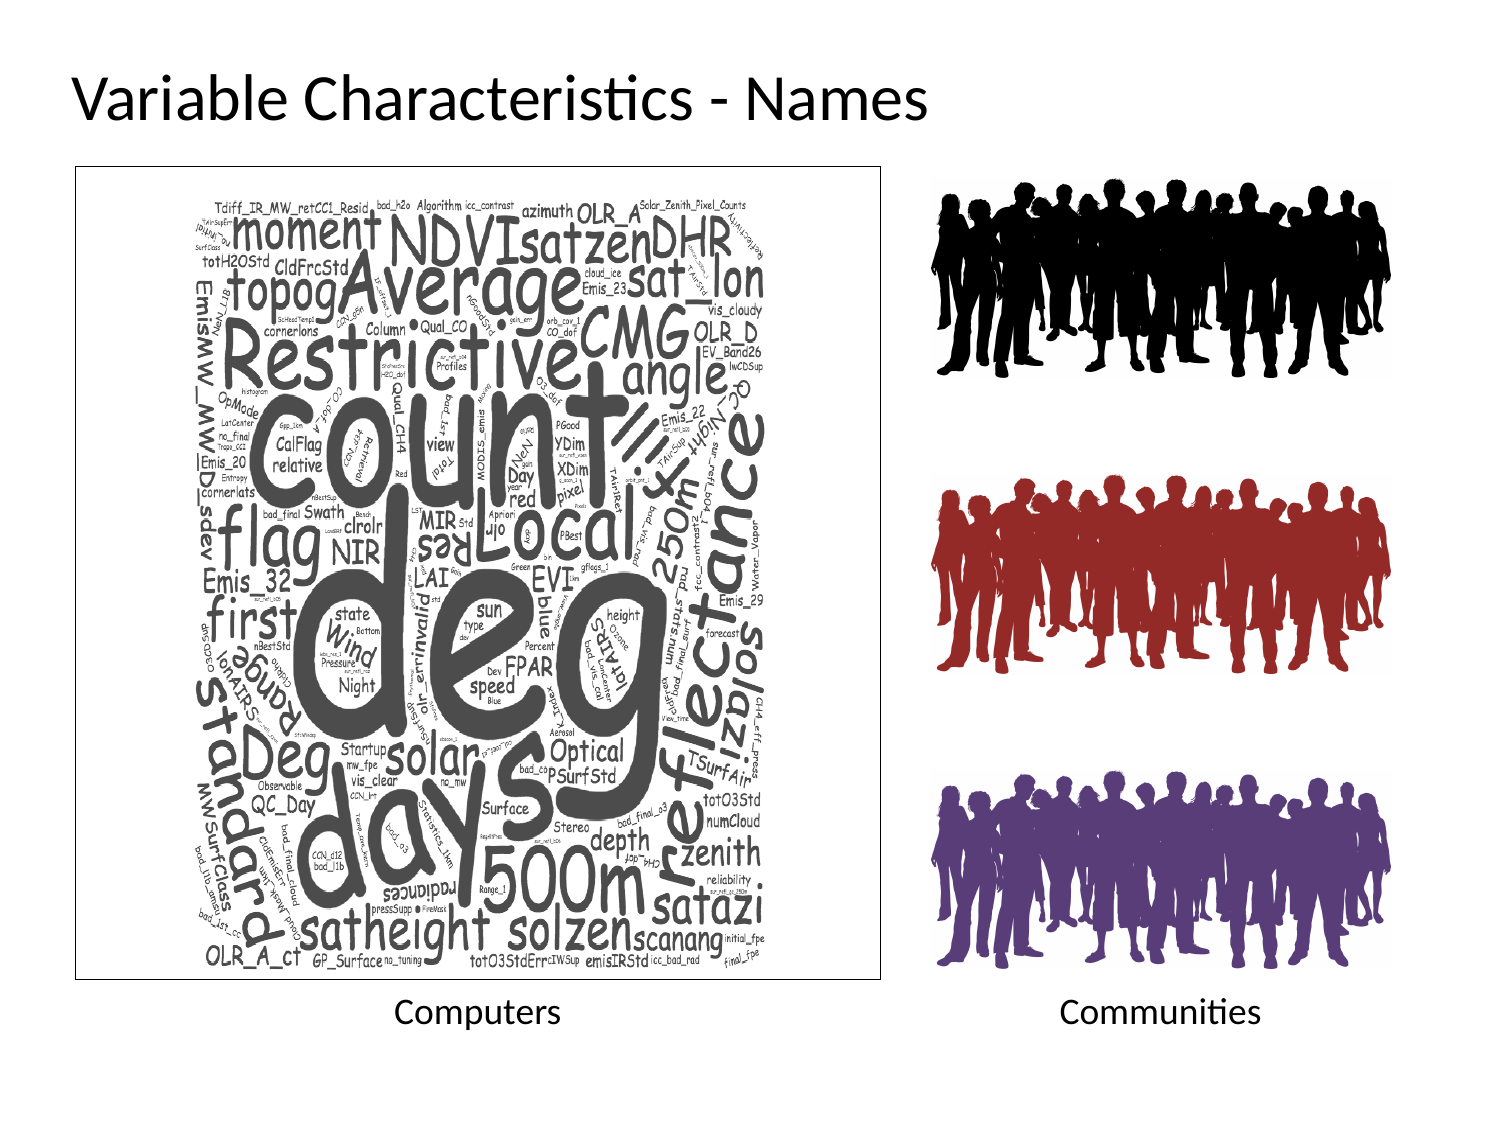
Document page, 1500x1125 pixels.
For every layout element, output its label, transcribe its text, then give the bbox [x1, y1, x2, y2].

title Variable Characteristics - Names [56, 46, 1407, 142]
picture [930, 474, 1391, 674]
picture [930, 178, 1391, 378]
picture [930, 770, 1391, 970]
text_box Computers [379, 988, 577, 1040]
text_box Communities [1044, 979, 1277, 1040]
picture [74, 166, 882, 980]
